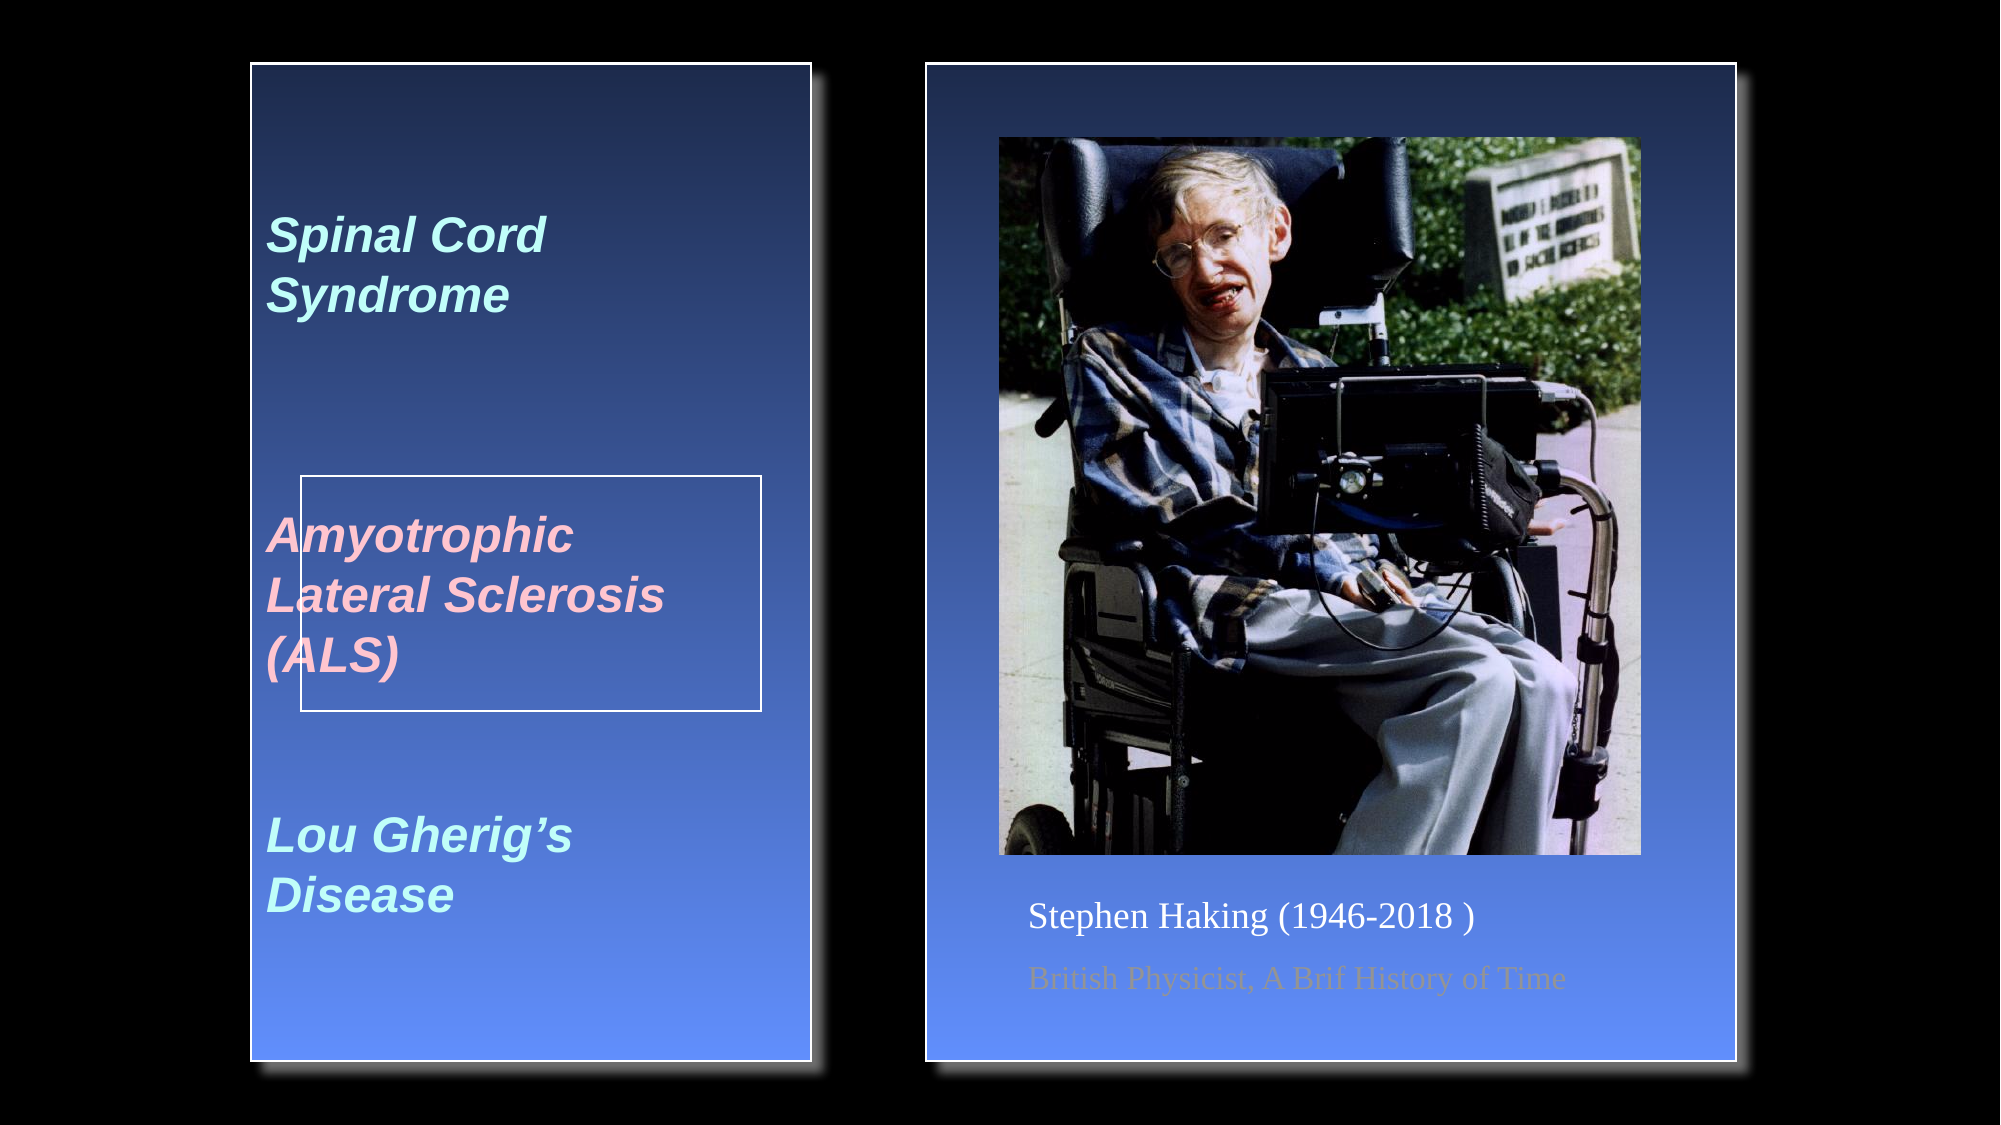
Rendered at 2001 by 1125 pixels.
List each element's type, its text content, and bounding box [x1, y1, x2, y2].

text_box Spinal Cord Syndrome Amyotrophic Lateral Sclerosis (ALS) Lou Gherig’s Disease [250, 63, 812, 1062]
text_box [926, 63, 1737, 1062]
picture [999, 137, 1641, 855]
text_box [301, 475, 762, 712]
text_box Stephen Haking (1946-2018 ) British Physicist, A Brif History of Time [1012, 883, 1583, 1004]
